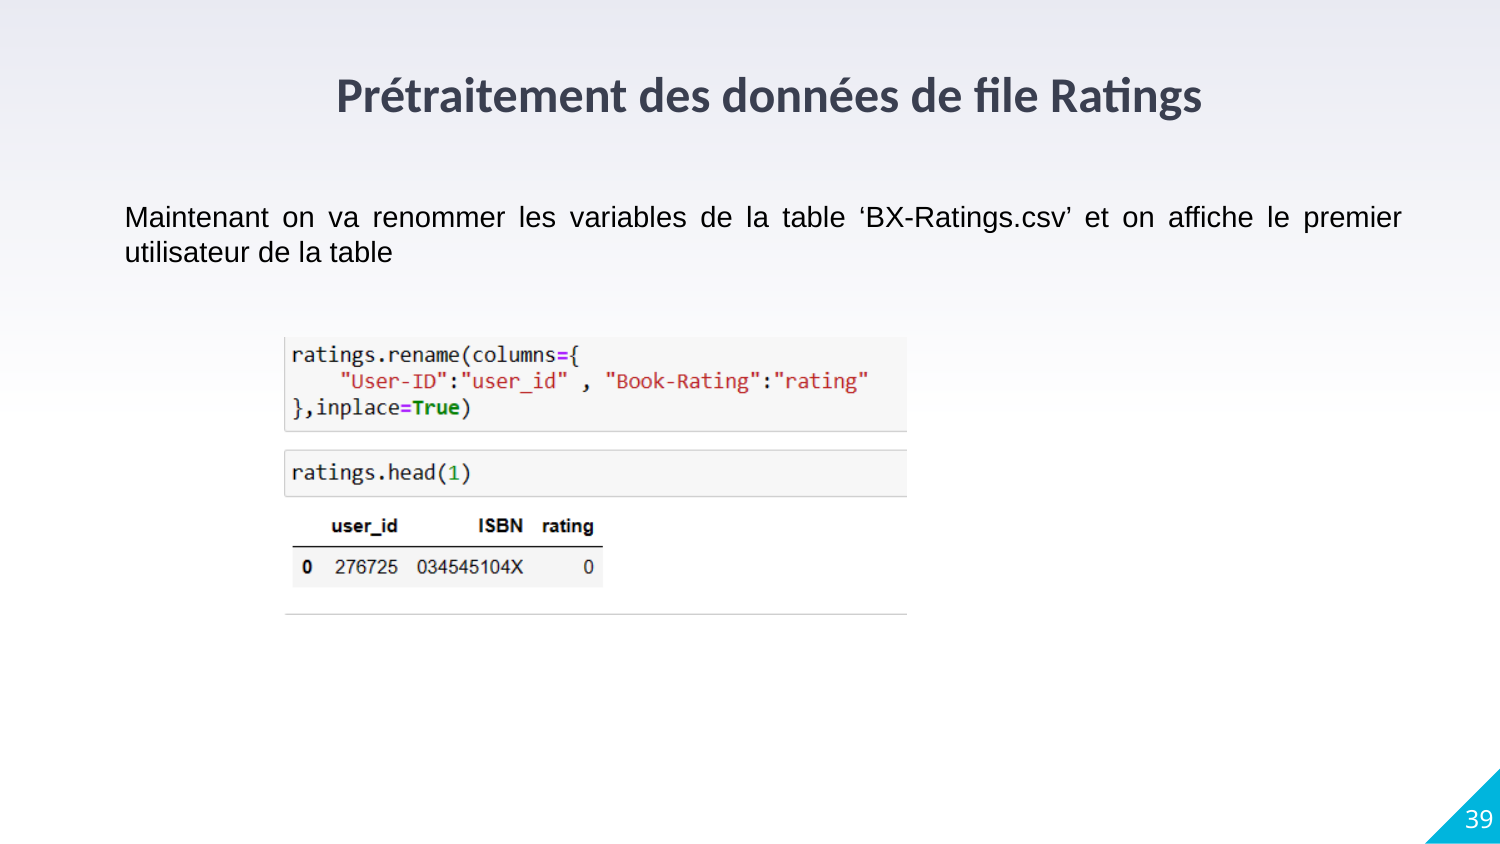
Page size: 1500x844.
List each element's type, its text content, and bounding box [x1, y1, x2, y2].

slide_number 39 [1418, 760, 1494, 838]
text_box Maintenant on va renommer les variables de la table ‘BX-Ratings.csv’ et on affiche le premier utilisateur de la table [109, 190, 1419, 276]
picture [284, 336, 908, 615]
text_box Prétraitement des données de file Ratings [321, 54, 1500, 190]
